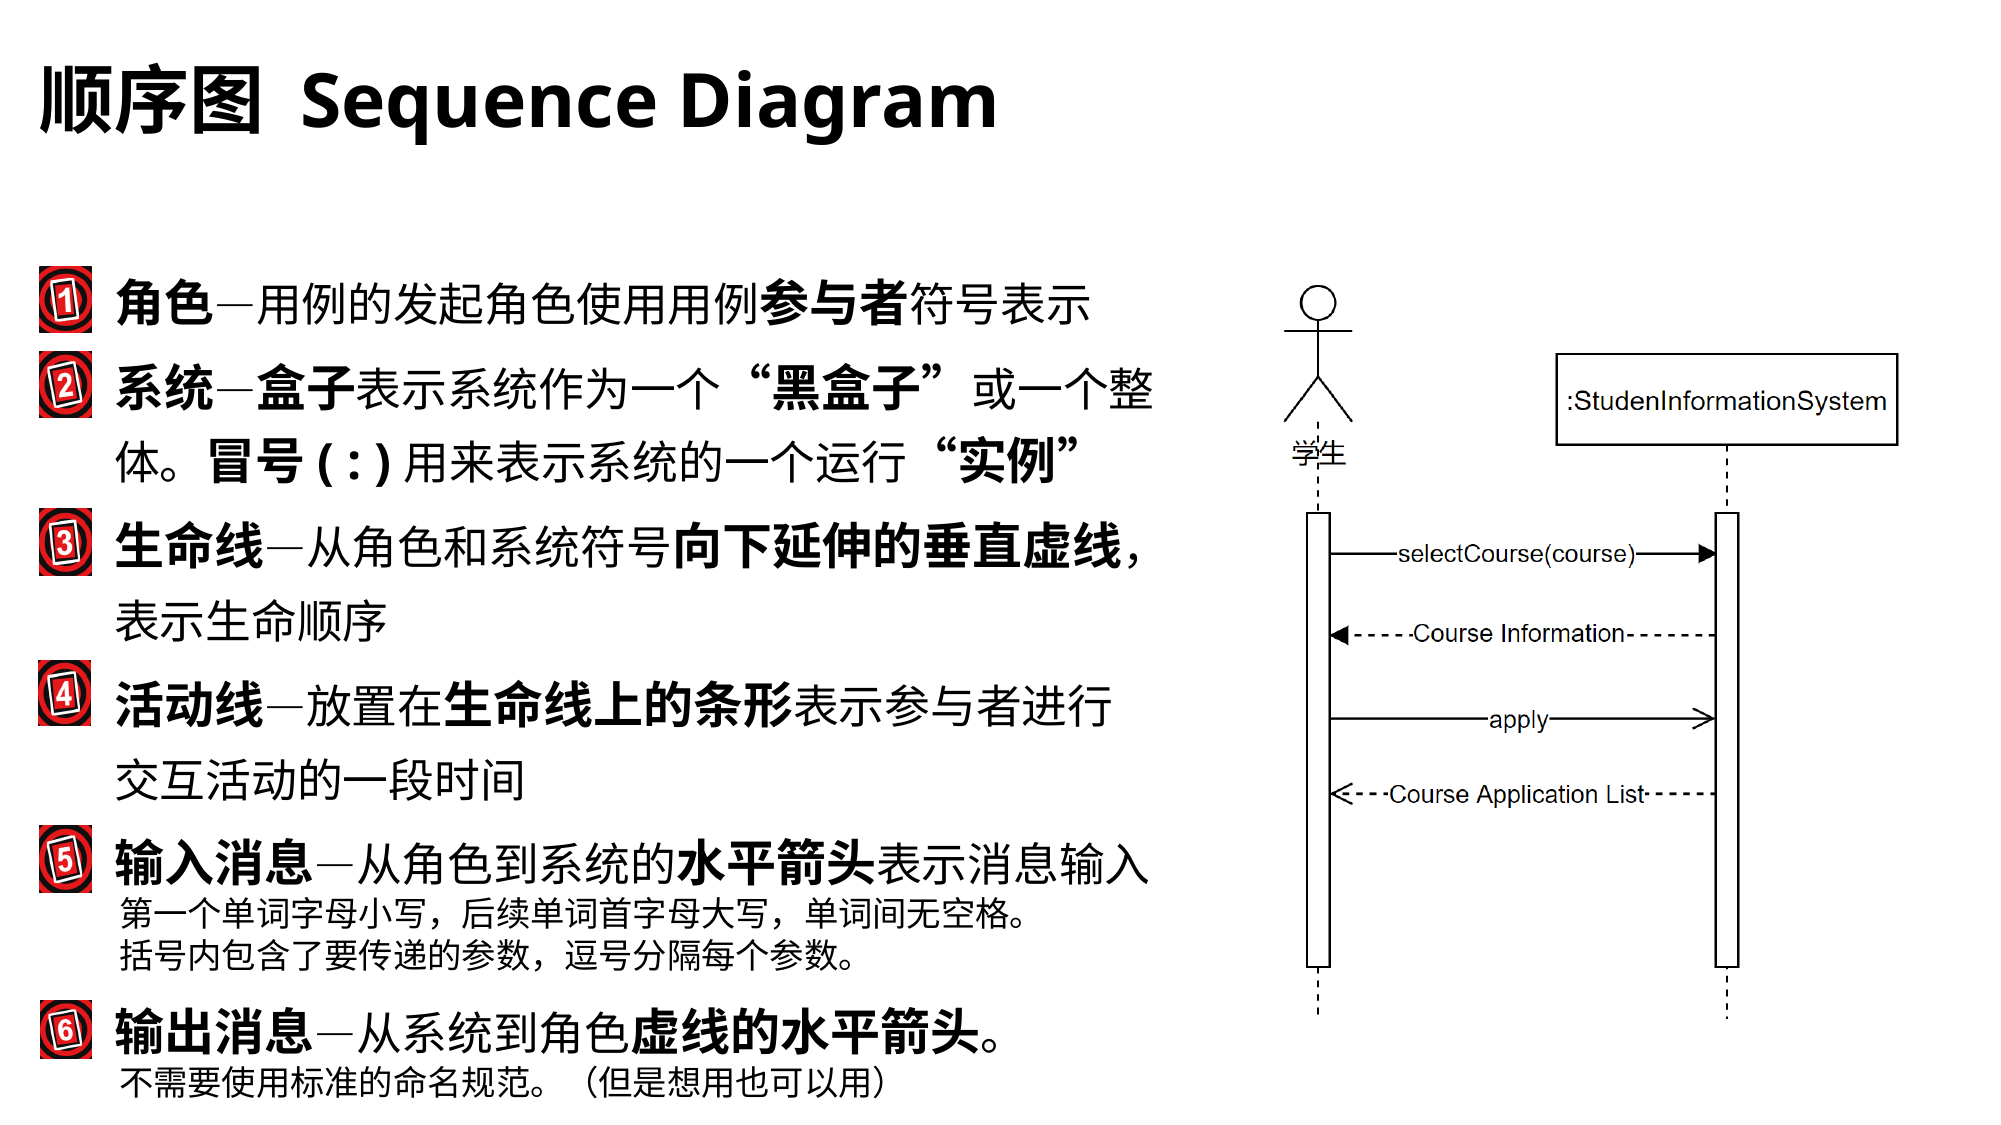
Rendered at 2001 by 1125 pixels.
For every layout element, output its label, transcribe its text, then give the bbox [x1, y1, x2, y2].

picture [40, 1000, 92, 1059]
picture [39, 351, 92, 419]
picture [39, 266, 92, 333]
text_box 顺序图 Sequence Diagram [25, 0, 1524, 152]
picture [1275, 282, 1902, 1019]
text_box 角色—用例的发起角色使用用例参与者符号表示 系统—盒子表示系统作为一个“黑盒子”或一个整体。冒号( : )用来表示系统的一个运行“实例” 生命线—从角色和系统符号向下延伸的垂直虚线，表示生命顺序 活动线—放置在生命线上的条形表示参与者进行交互活动的一段时间 输入消息—从角色到系统的水平箭头表示消息输入 第一个单词字母小写，后续单词首字母大写，单词间无空格。 括号内包含了要传递的参数，逗号分隔每个参数。 输出消息—从系统到角色虚线的水平箭头。 不需要使用标准的命名规范。（但是想用也可以用） [24, 250, 1171, 1113]
picture [39, 508, 92, 576]
picture [39, 825, 92, 893]
picture [38, 660, 91, 726]
